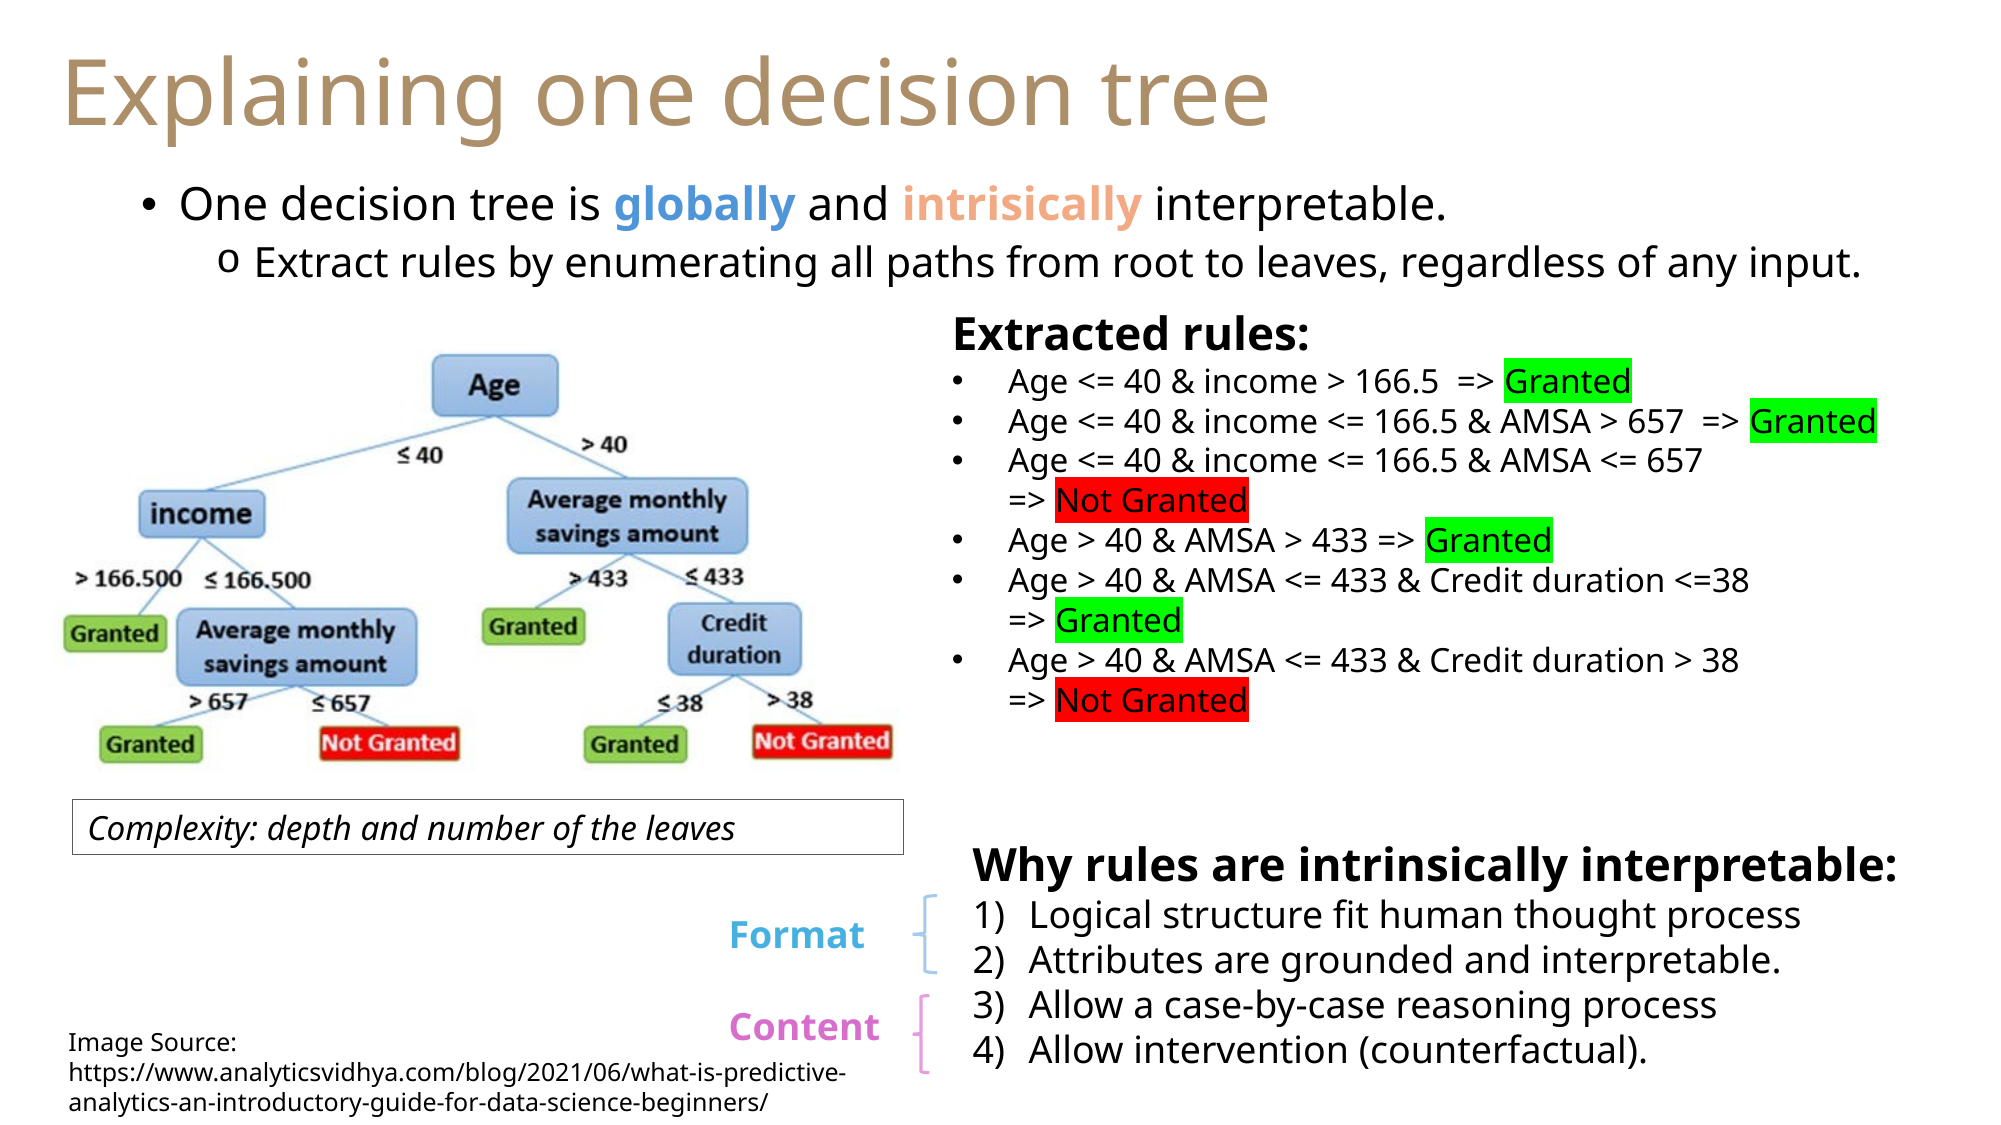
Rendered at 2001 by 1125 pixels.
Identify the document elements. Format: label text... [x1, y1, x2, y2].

picture [52, 348, 904, 775]
text_box [923, 894, 938, 975]
list One decision tree is globally and intrisically interpretable. Extract rules by enumerating all paths from root to leaves, regardless of any input. [126, 173, 1944, 533]
text_box Extracted rules: Age <= 40 & income > 166.5 => Granted Age <= 40 & income <= 166.5 & AMSA > 657 => Granted Age <= 40 & income <= 166.5 & AMSA <= 657 => Not Granted Age > 40 & AMSA > 433 => Granted Age > 40 & AMSA <= 433 & Credit duration <=38 => Granted Age > 40 & AMSA <= 433 & Credit duration > 38 => Not Granted [937, 297, 2000, 727]
text_box Image Source: https://www.analyticsvidhya.com/blog/2021/06/what-is-predictive-analytics-an-introductory-guide-for-data-science-beginners/ [53, 1018, 875, 1124]
text_box Content [713, 995, 904, 1056]
text_box Explaining one decision tree [45, 33, 1965, 157]
text_box Why rules are intrinsically interpretable: Logical structure fit human thought process Attributes are grounded and interpretable. Allow a case-by-case reasoning process Allow intervention (counterfactual). [957, 828, 1913, 1079]
text_box Complexity: depth and number of the leaves [72, 799, 904, 855]
text_box [912, 994, 930, 1075]
text_box Format [714, 903, 929, 964]
